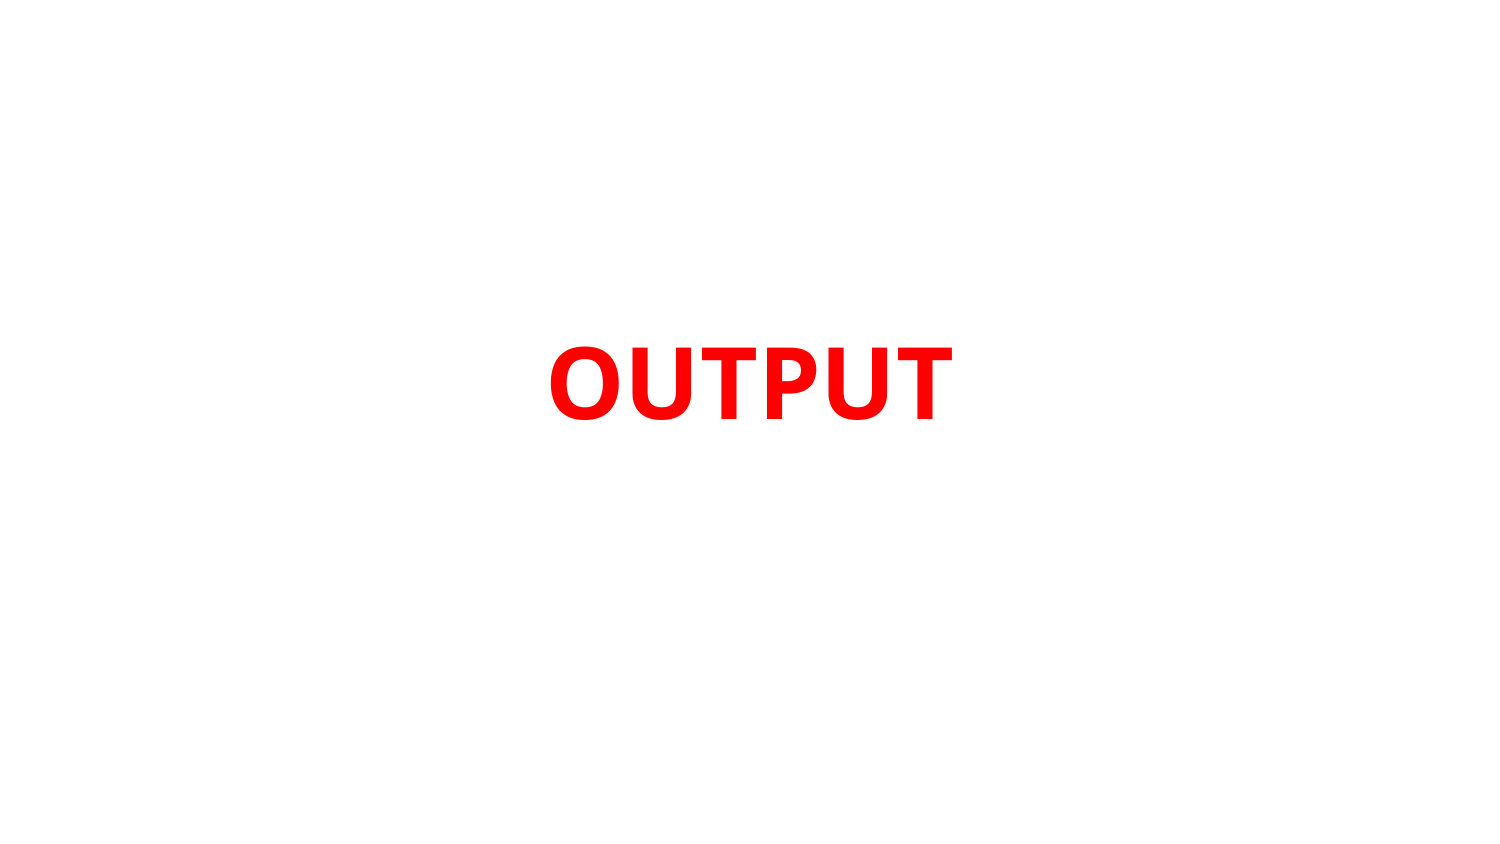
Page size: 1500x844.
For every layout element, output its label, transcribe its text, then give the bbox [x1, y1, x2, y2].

title OUTPUT [51, 244, 1449, 481]
